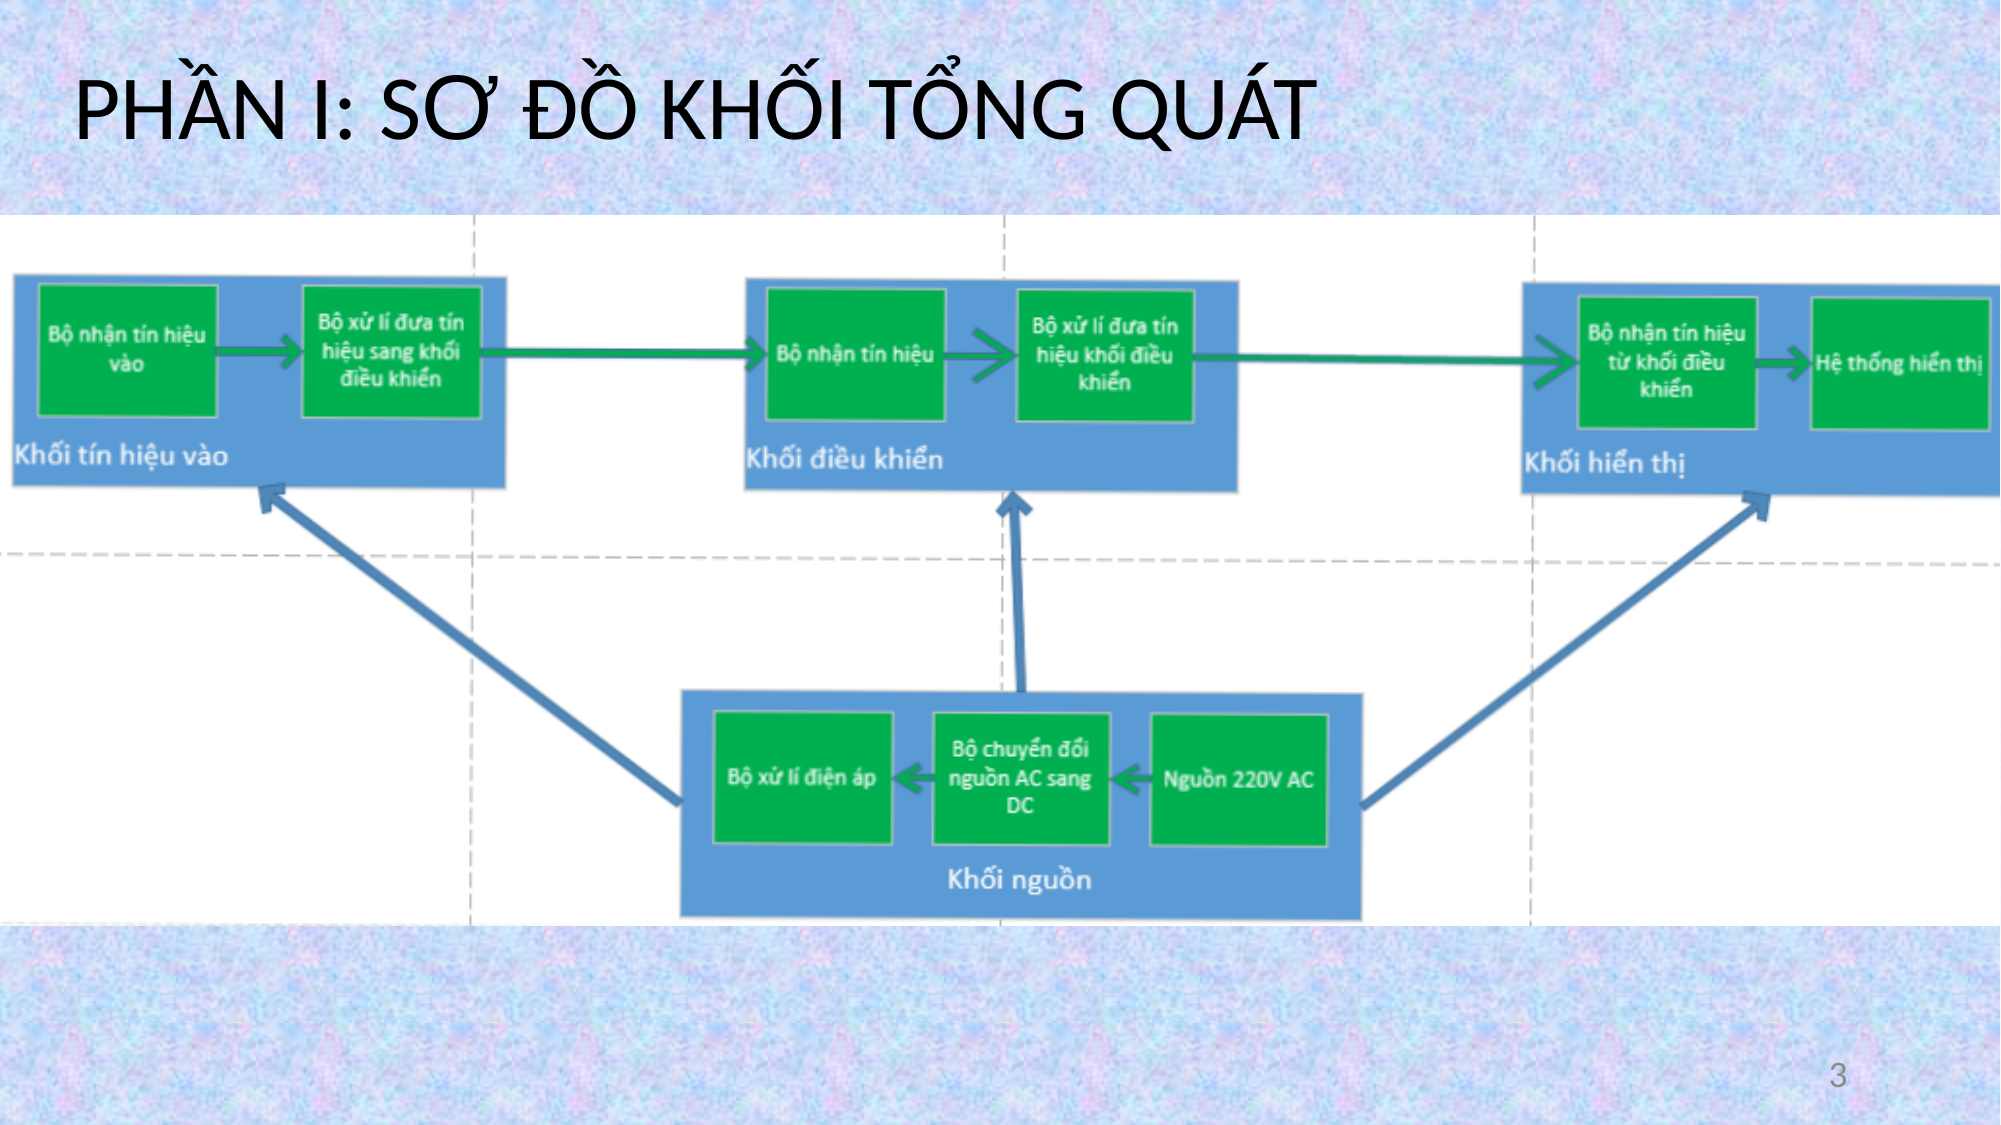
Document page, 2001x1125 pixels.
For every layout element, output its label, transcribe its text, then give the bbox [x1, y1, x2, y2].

slide_number 3 [1412, 1042, 1863, 1103]
title PHẦN I: SƠ ĐỒ KHỐI TỔNG QUÁT [58, 38, 1784, 181]
picture [0, 0, 2001, 1125]
